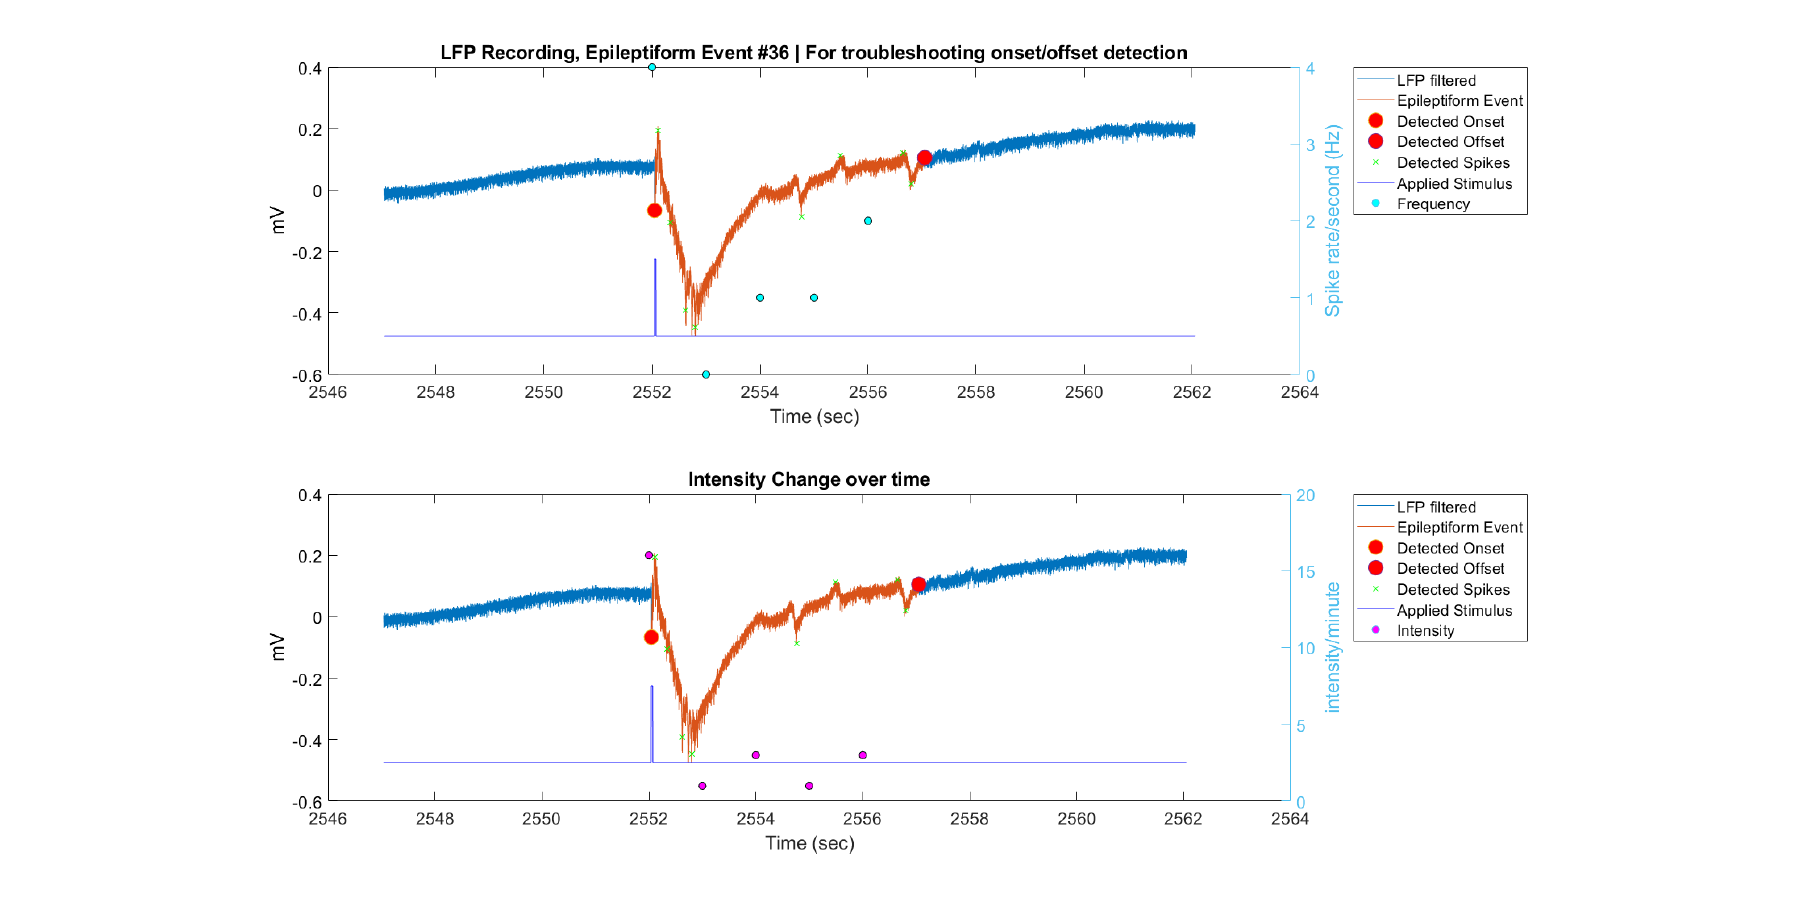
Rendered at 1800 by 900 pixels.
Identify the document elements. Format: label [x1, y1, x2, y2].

picture [126, 0, 1674, 900]
